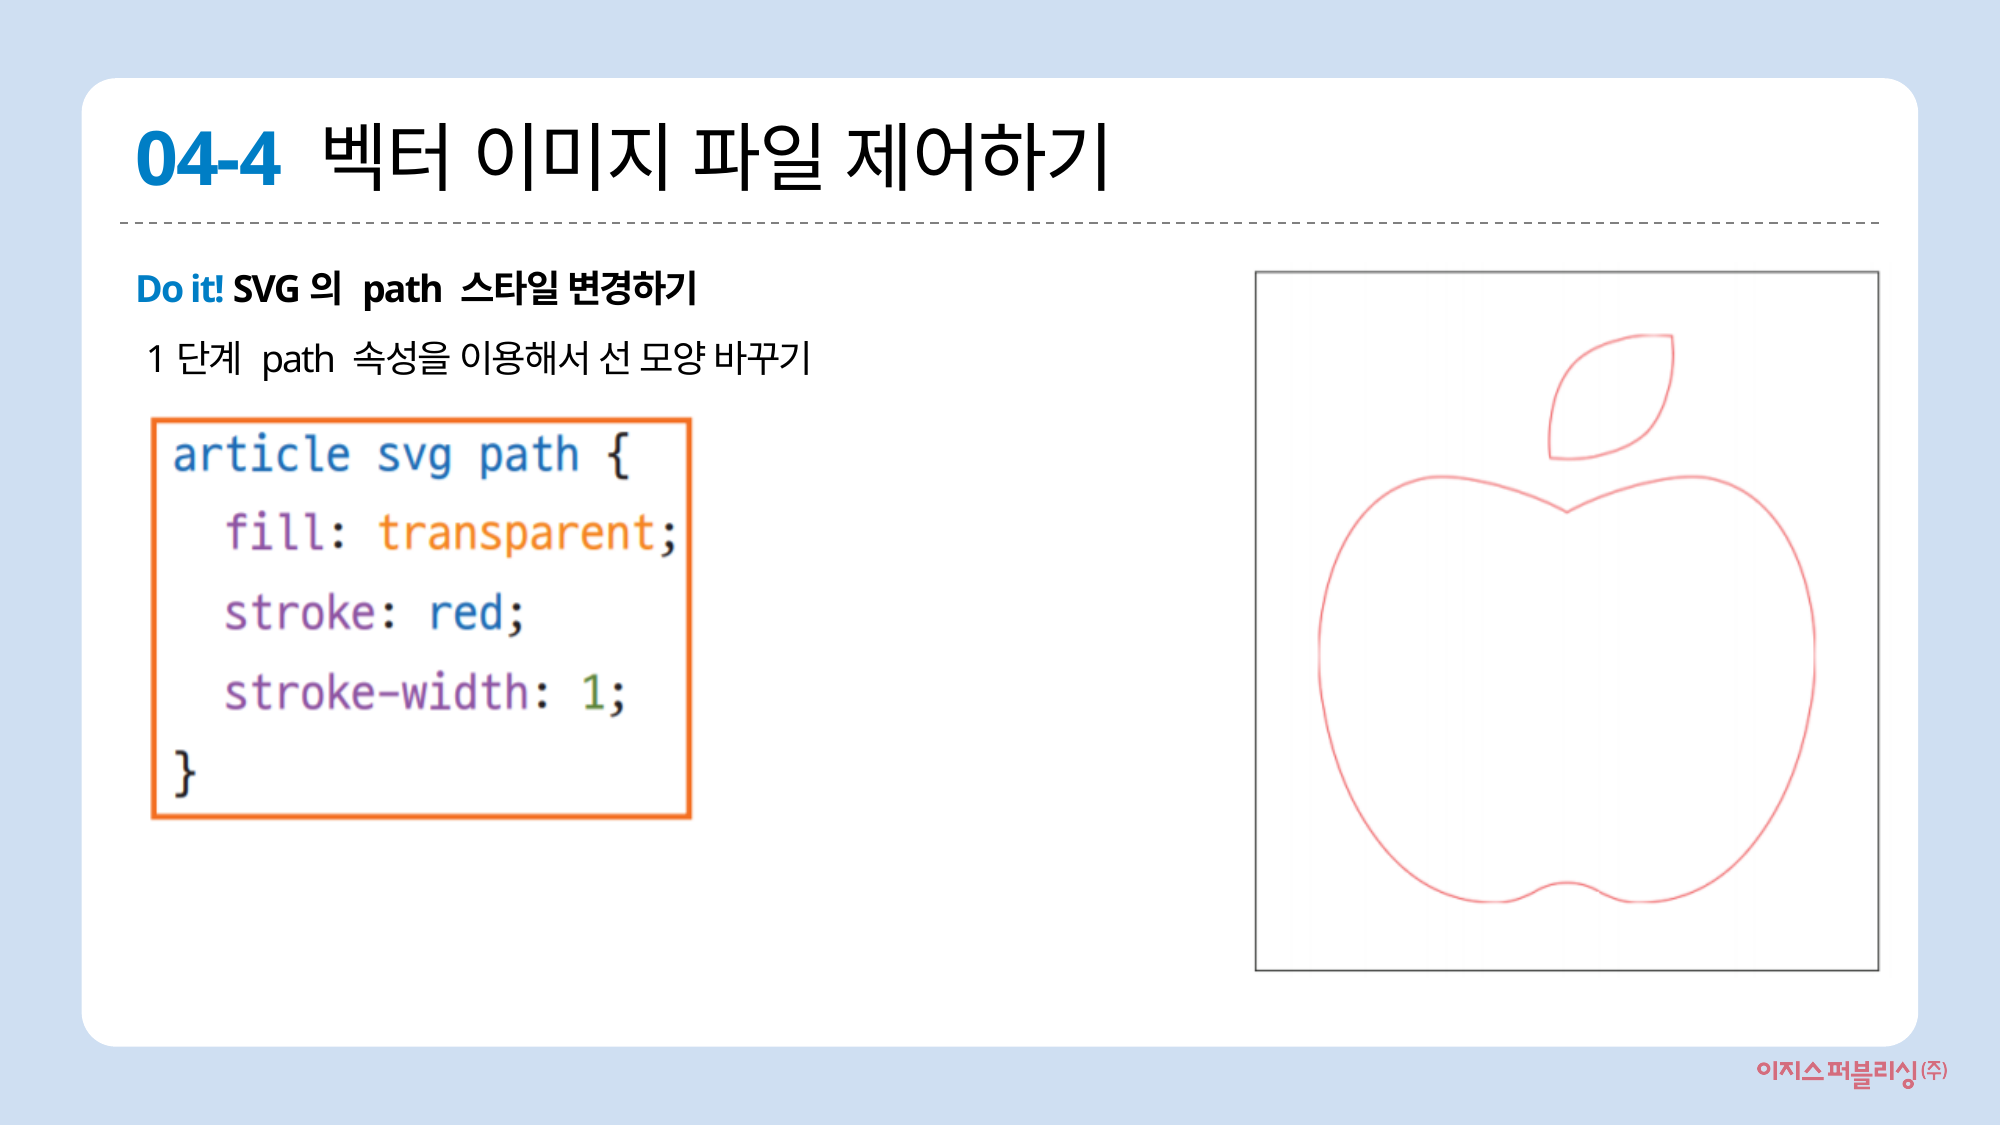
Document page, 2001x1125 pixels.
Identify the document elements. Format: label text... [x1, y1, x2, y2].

picture [135, 393, 712, 836]
list Do it! SVG의 path 스타일 변경하기 1단계 path 속성을 이용해서 선 모양 바꾸기 [120, 257, 1880, 1009]
picture [1238, 257, 1895, 992]
title 04-4 벡터 이미지 파일 제어하기 [120, 109, 1880, 209]
